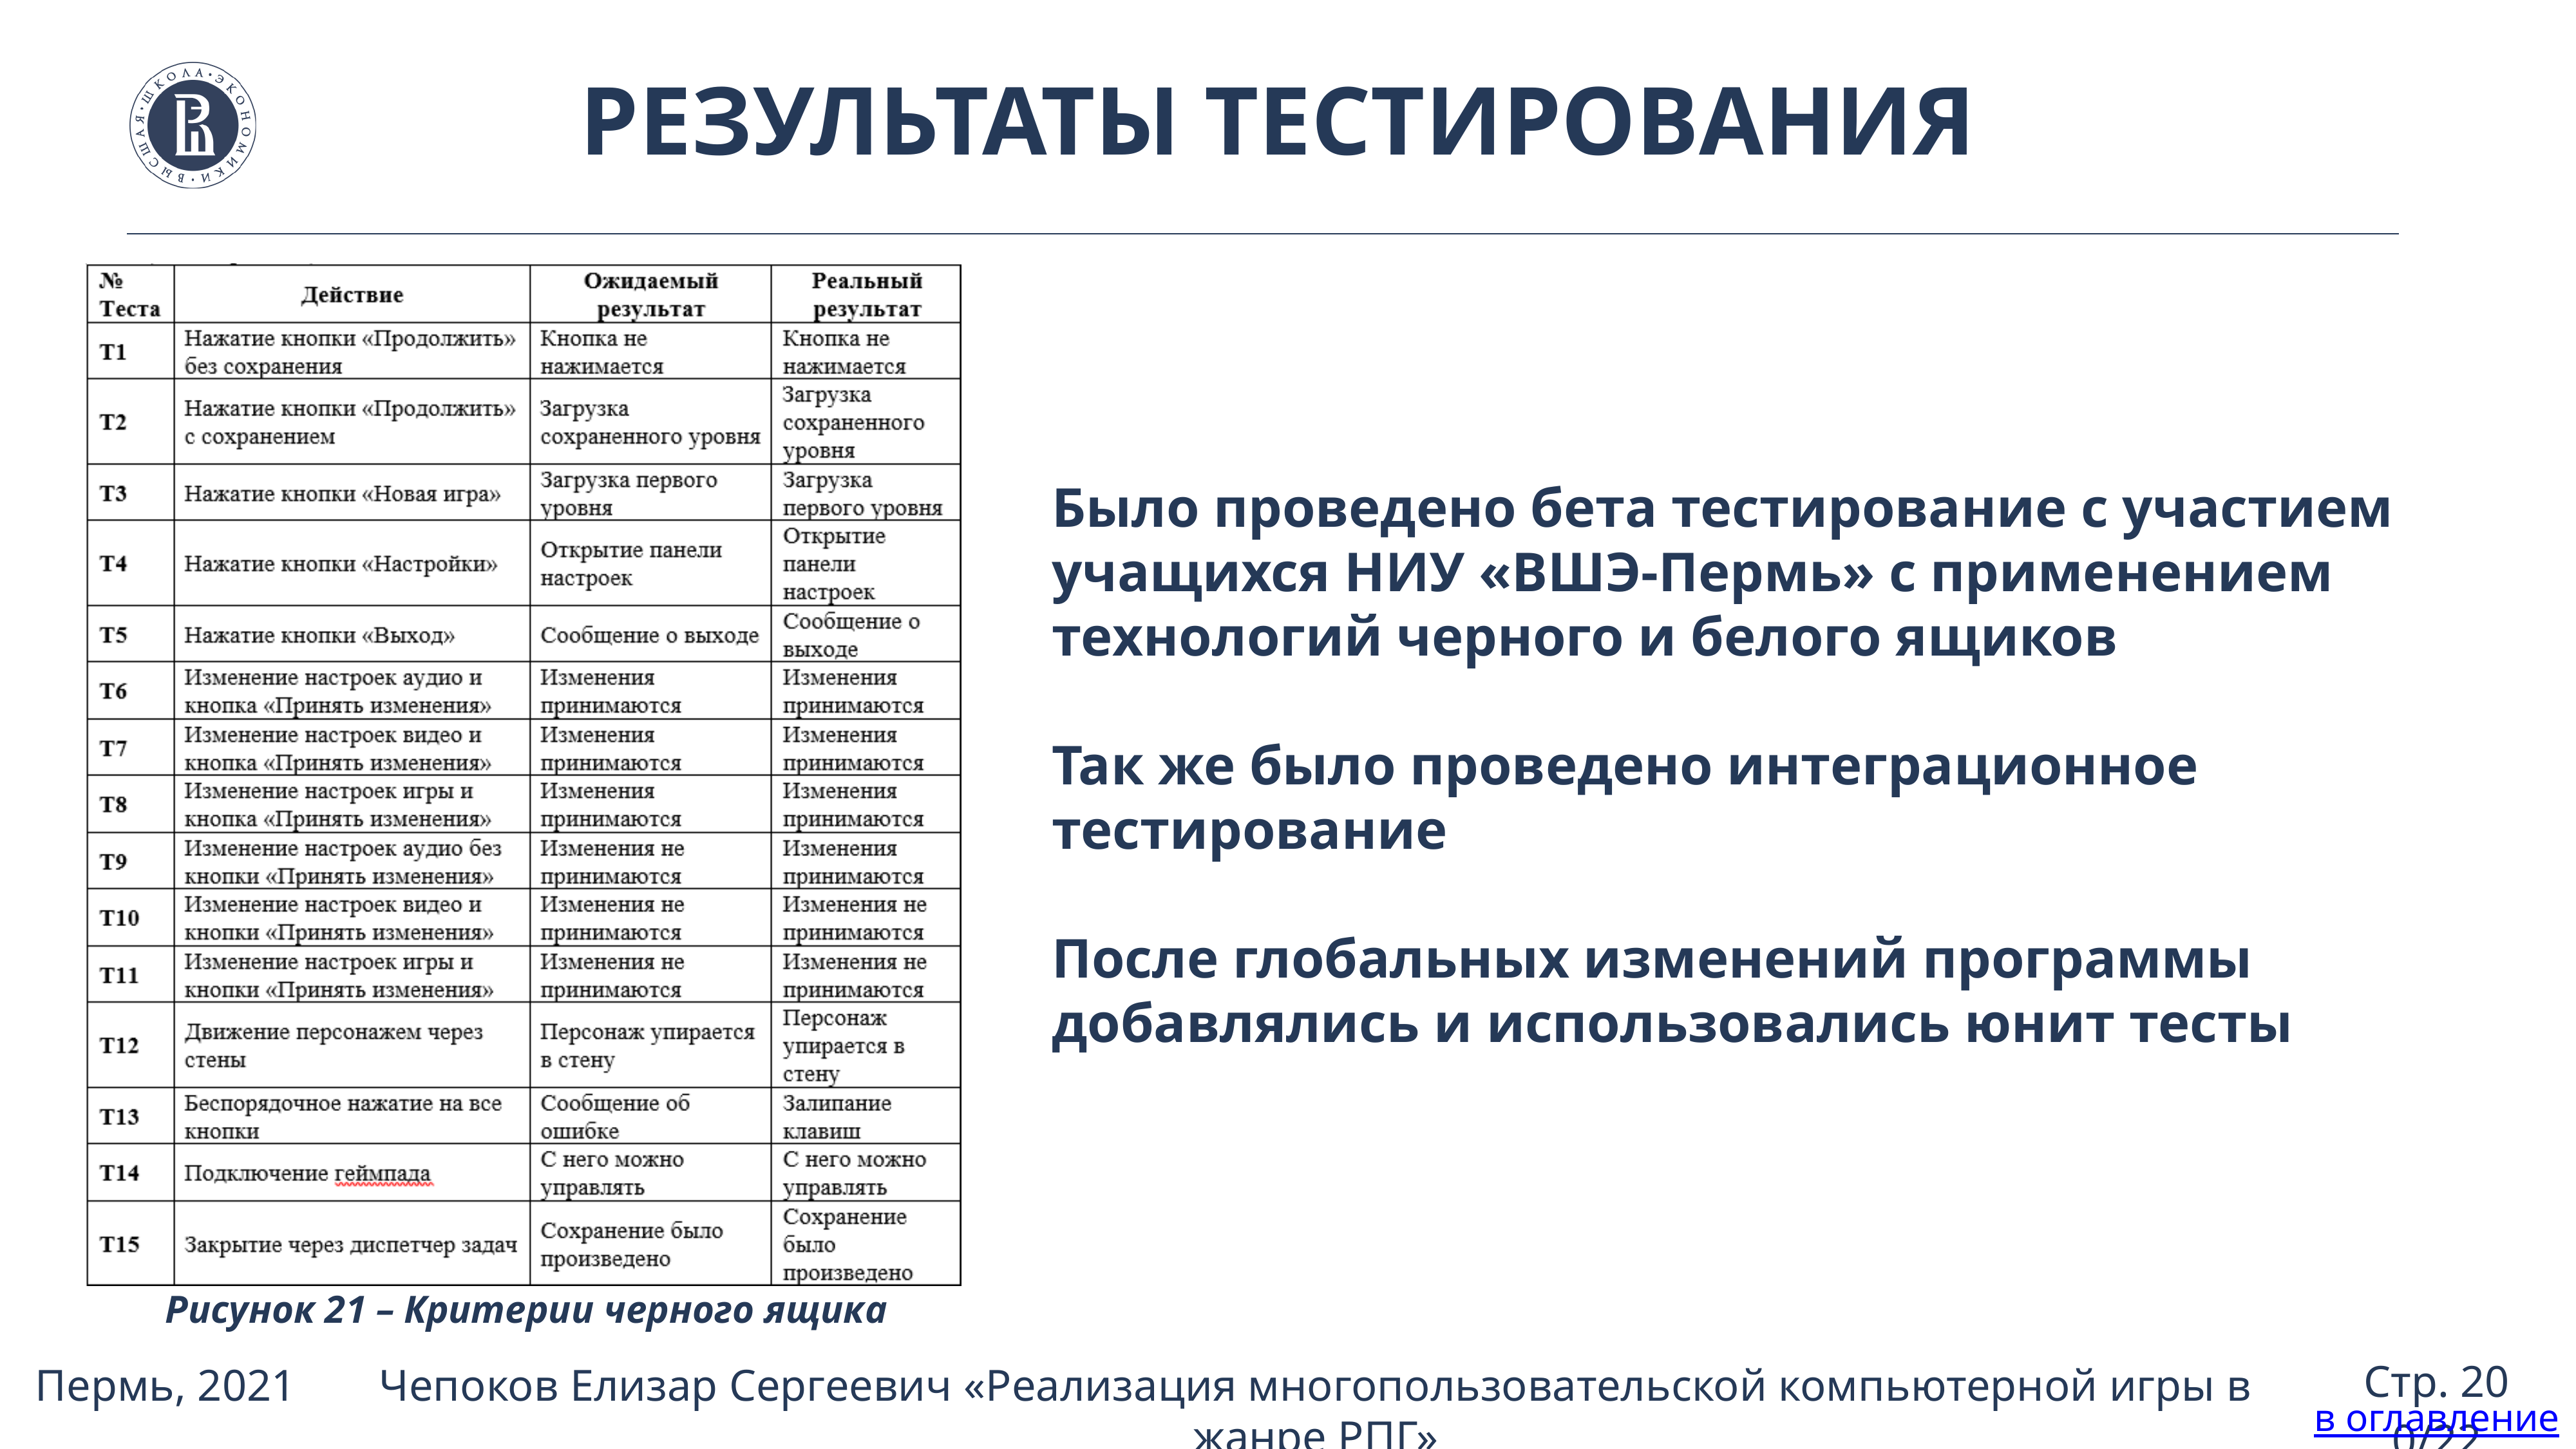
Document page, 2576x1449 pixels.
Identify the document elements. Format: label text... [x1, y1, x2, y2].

text_box Пермь, 2021 [28, 1350, 304, 1417]
text_box Чепоков Елизар Сергеевич «Реализация многопользовательской компьютерной игры в жанре РПГ» [314, 1353, 2318, 1449]
picture [129, 62, 256, 189]
slide_number Стр. 200/22 [2323, 1347, 2551, 1386]
text_box Рисунок 21 – Критерии черного ящика [18, 1285, 1036, 1354]
text_box в оглавление [2306, 1386, 2568, 1449]
picture [86, 263, 961, 1286]
text_box Результаты тестирования [514, 53, 2043, 204]
text_box Было проведено бета тестирование с участием учащихся НИУ «ВШЭ-Пермь» с применением технологий черного и белого ящиков Так же было проведено интеграционное тестирование После глобальных изменений программы добавлялись и использовались юнит тесты [1044, 466, 2476, 1286]
